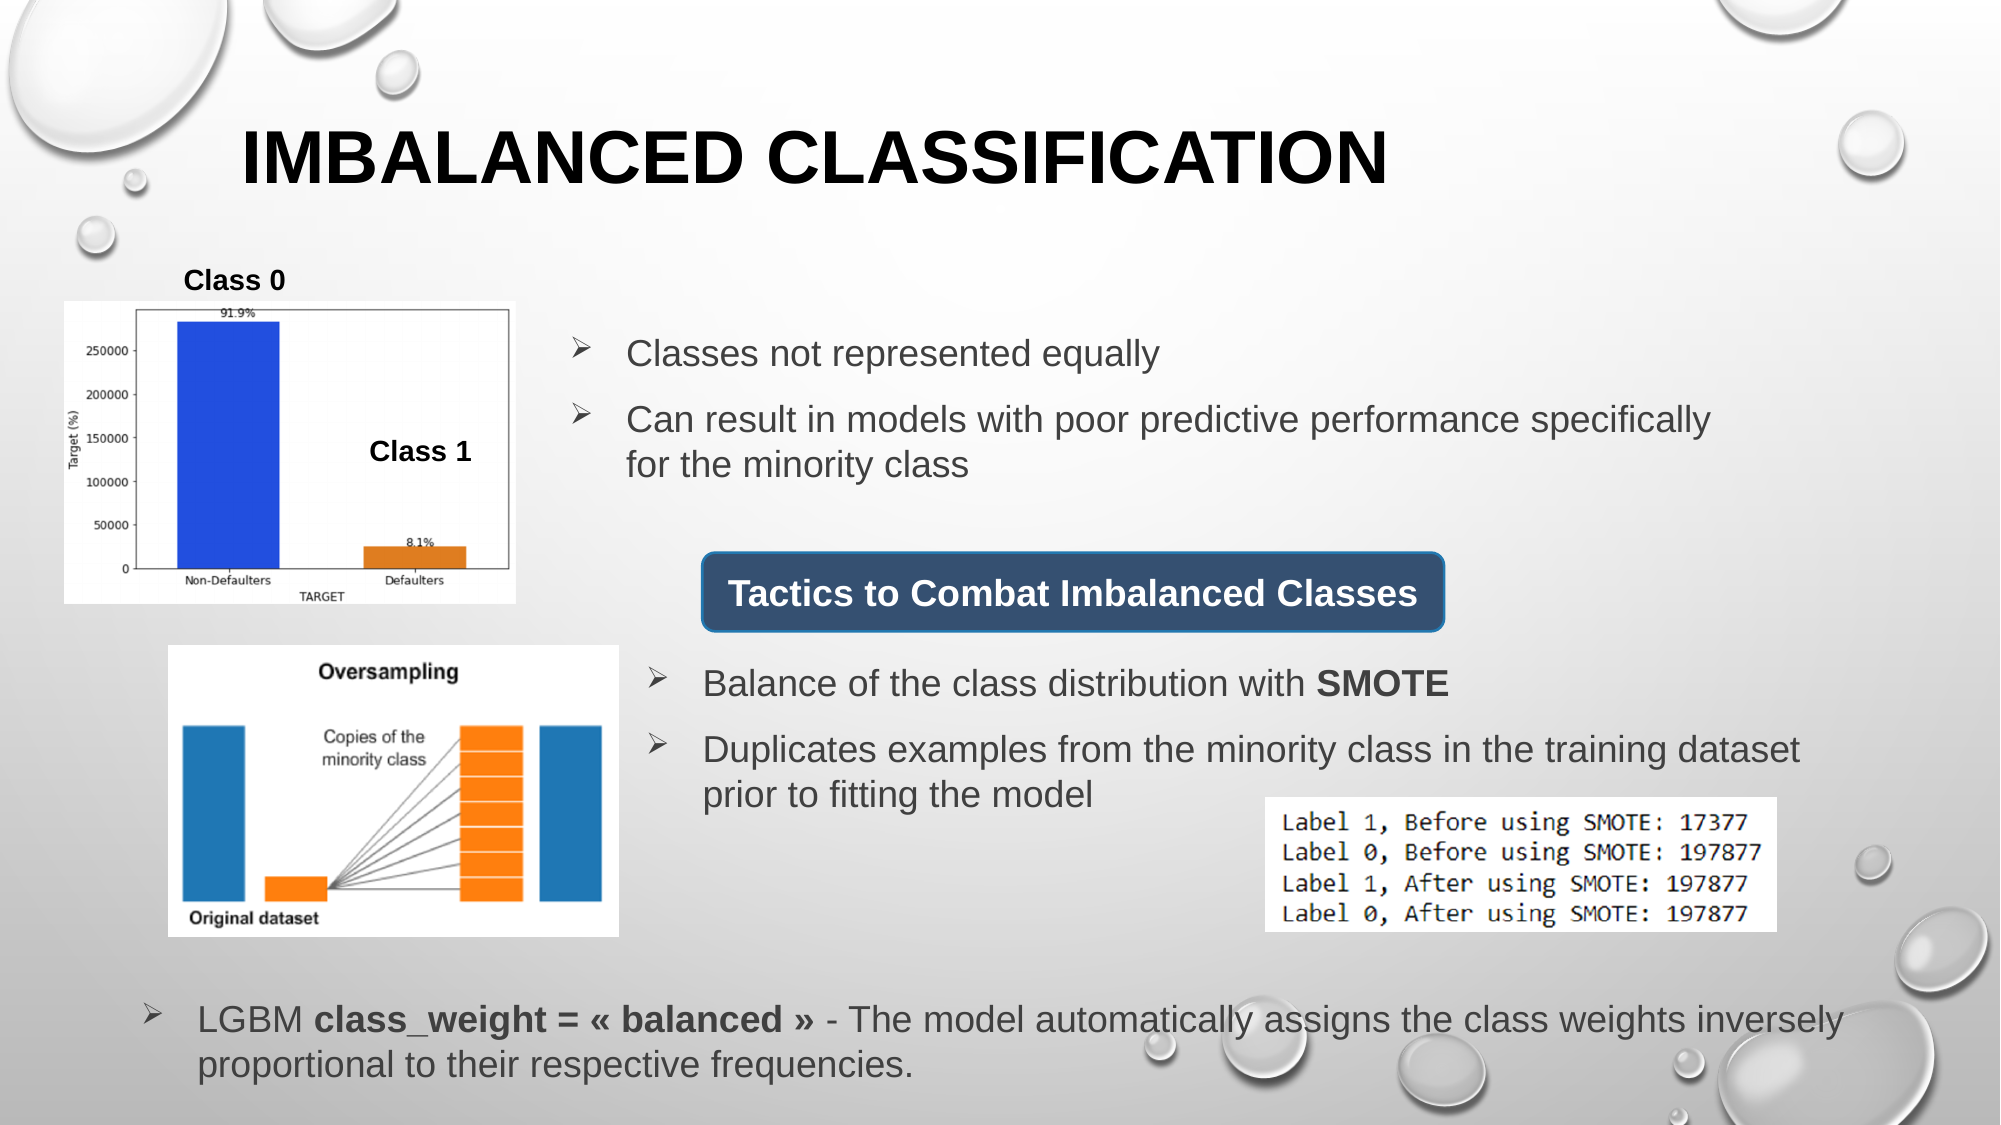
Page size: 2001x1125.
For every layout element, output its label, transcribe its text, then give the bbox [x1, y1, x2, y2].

text_box Tactics to Combat Imbalanced Classes [700, 551, 1446, 633]
picture [0, 0, 2000, 1125]
text_box Classes not represented equally Can result in models with poor predictive performance specifically for the minority class [554, 321, 1747, 509]
title Imbalanced classification [111, 99, 1522, 218]
text_box Class 0 [168, 254, 302, 299]
text_box Balance of the class distribution with SMOTE Duplicates examples from the minority class in the training dataset prior to fitting the model [631, 651, 1823, 912]
text_box LGBM class_weight = « balanced » - The model automatically assigns the class weights inversely proportional to their respective frequencies. [126, 987, 1962, 1095]
